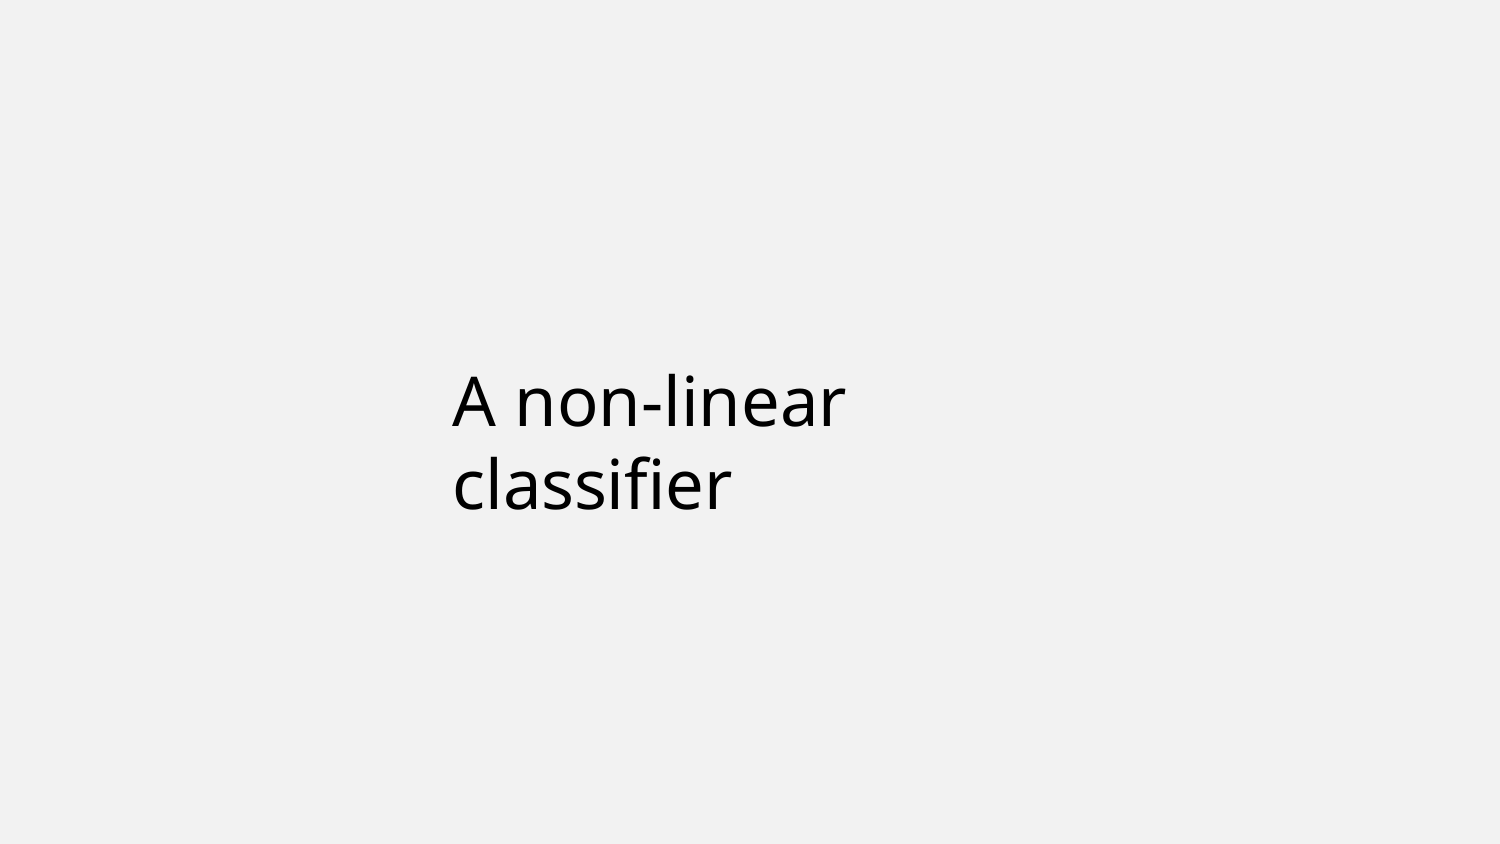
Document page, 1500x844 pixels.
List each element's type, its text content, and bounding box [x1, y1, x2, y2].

title A non-linear classifier [450, 355, 1049, 523]
